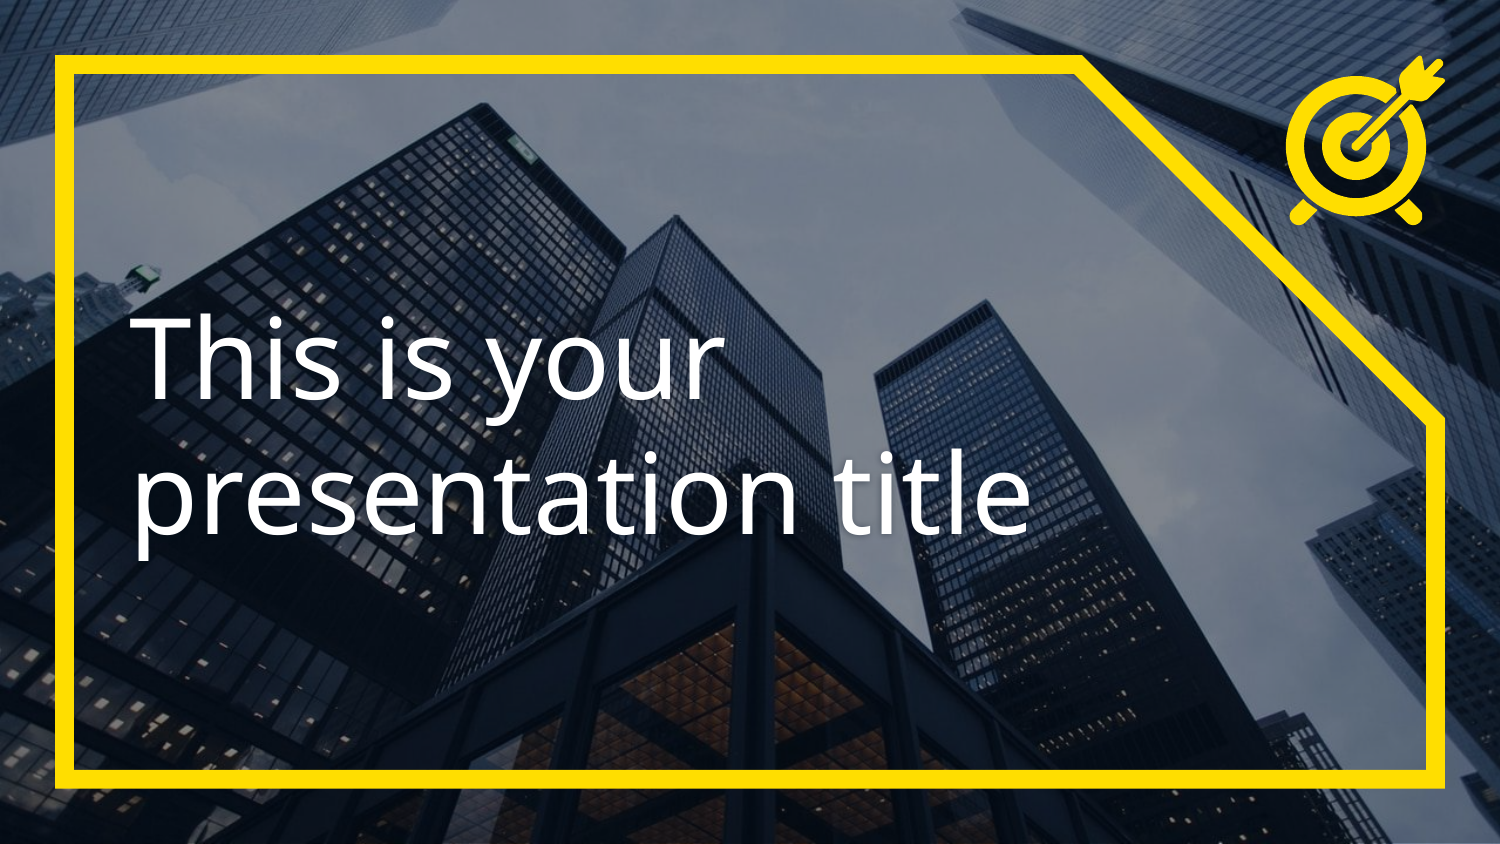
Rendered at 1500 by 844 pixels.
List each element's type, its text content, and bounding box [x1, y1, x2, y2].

picture [0, 0, 1500, 844]
title This is your presentation title [129, 245, 1073, 599]
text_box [1285, 55, 1446, 226]
